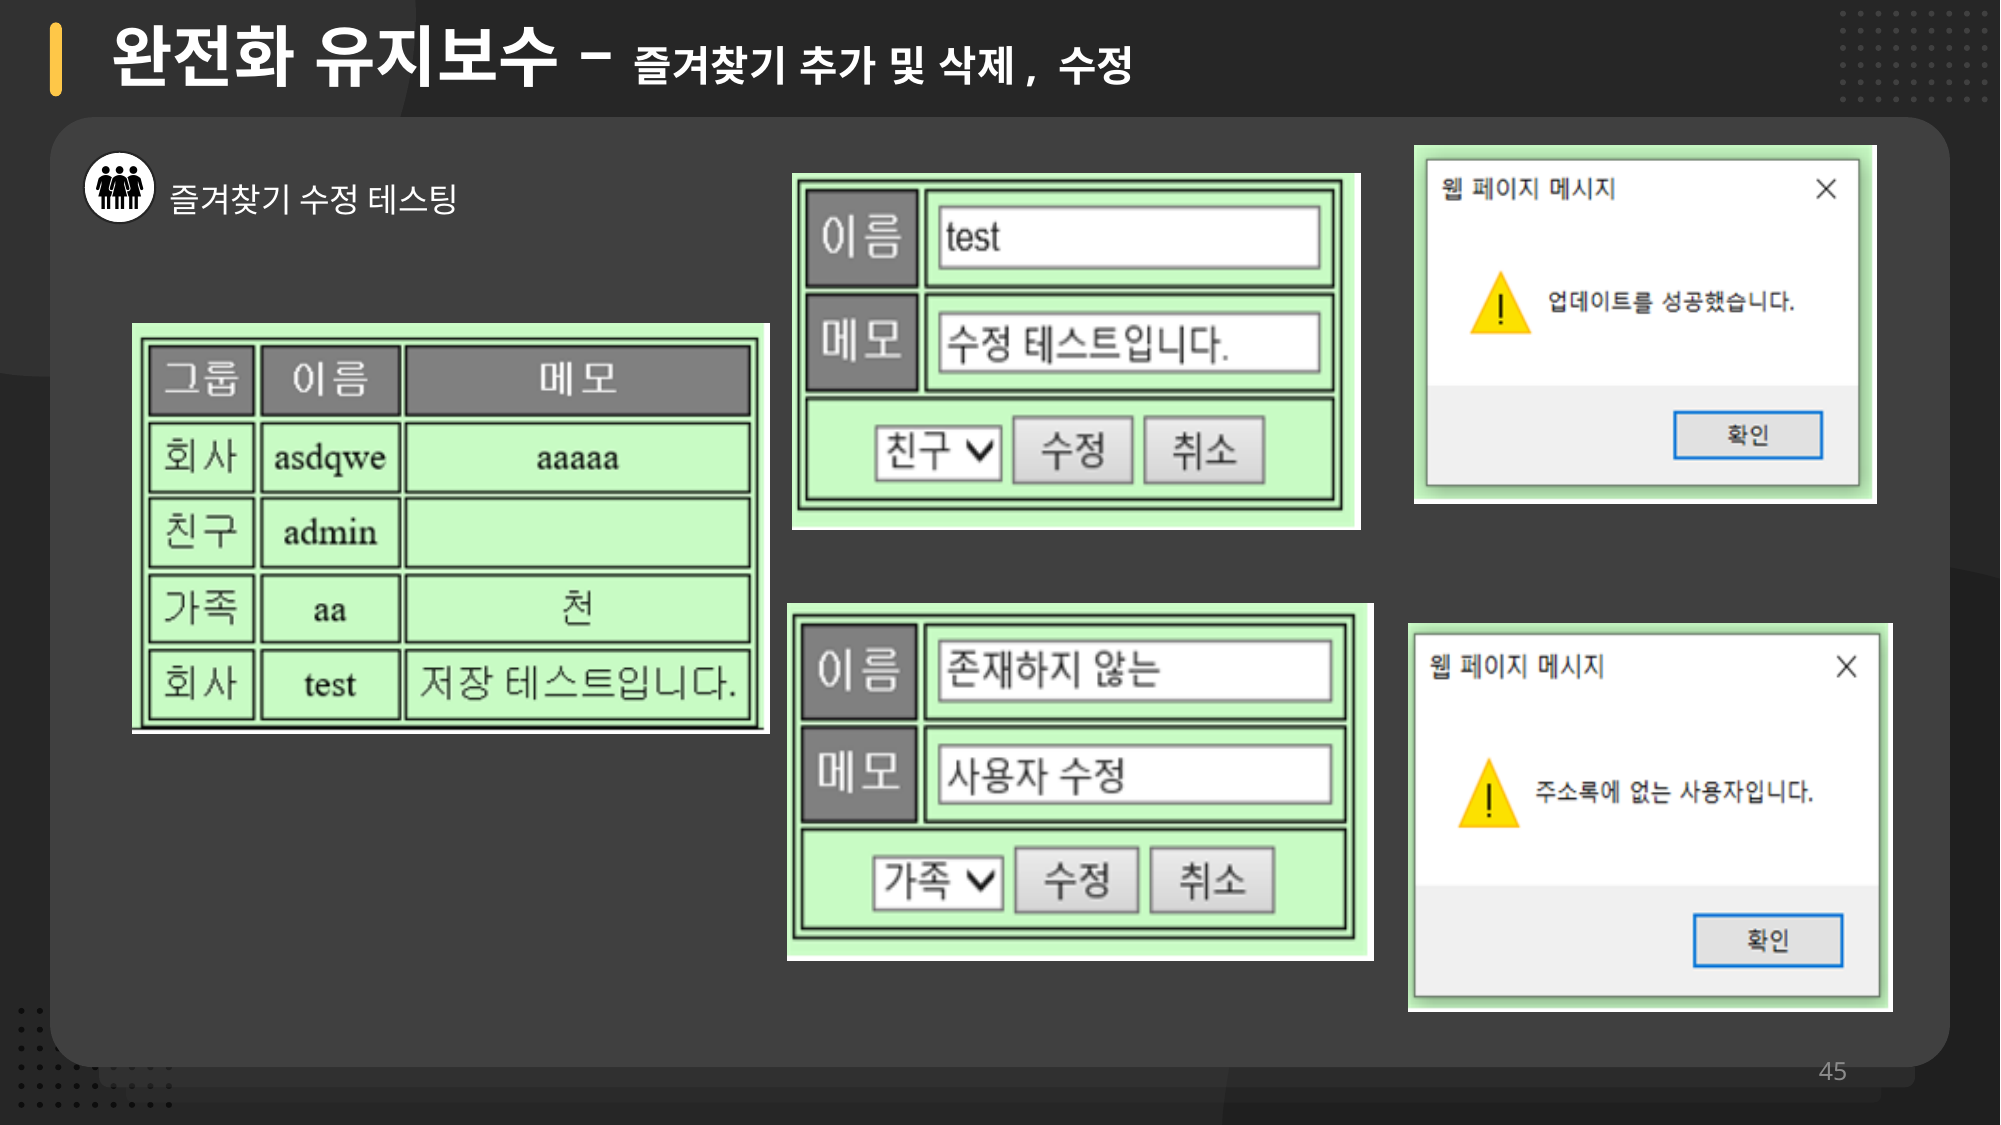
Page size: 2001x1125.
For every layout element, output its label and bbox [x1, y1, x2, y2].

text_box [0, 0, 2000, 1125]
picture [132, 323, 770, 735]
picture [1414, 145, 1877, 504]
picture [787, 603, 1374, 961]
text_box [83, 151, 156, 224]
picture [1408, 623, 1893, 1012]
picture [792, 173, 1361, 530]
